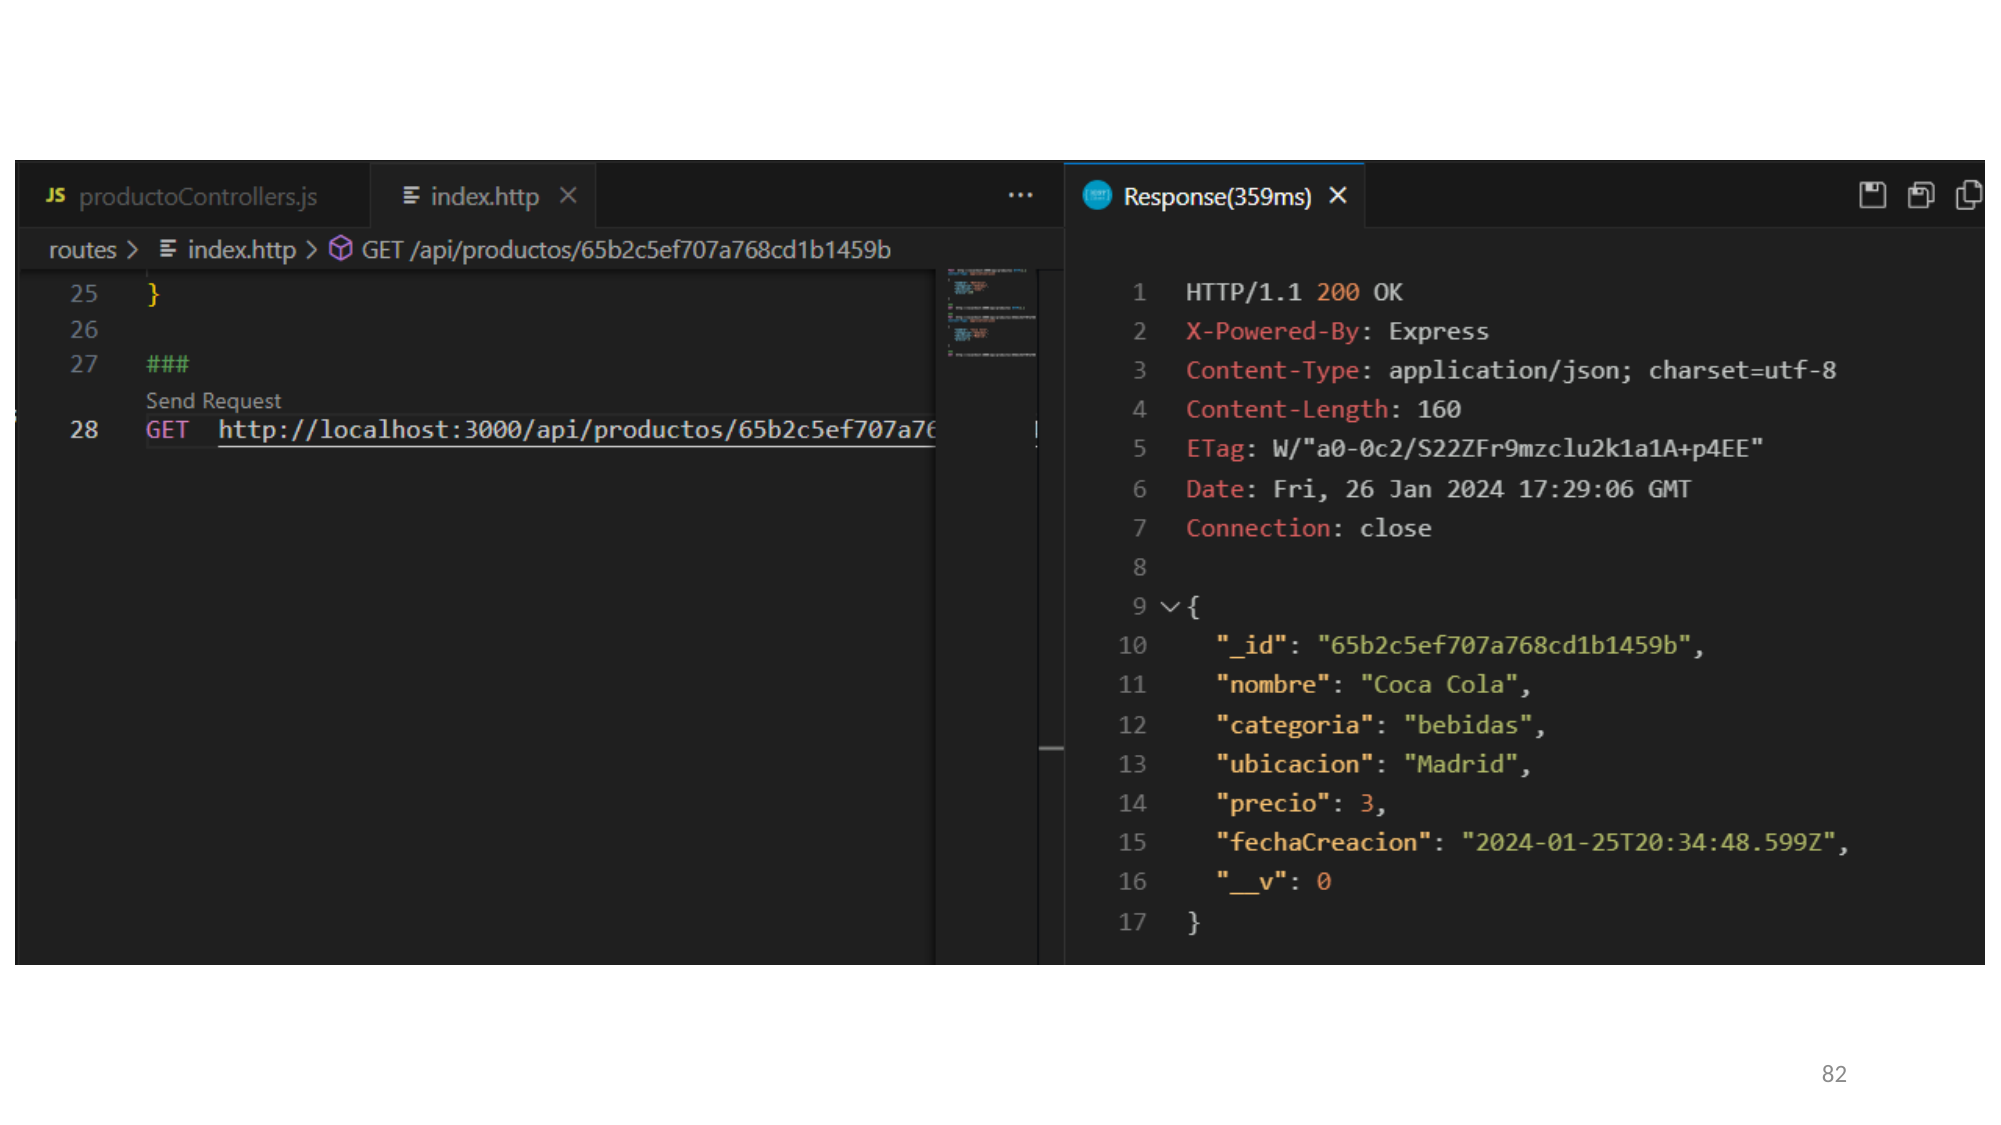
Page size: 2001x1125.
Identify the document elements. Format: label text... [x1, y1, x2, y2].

picture [15, 160, 1985, 965]
slide_number 82 [1412, 1042, 1863, 1103]
